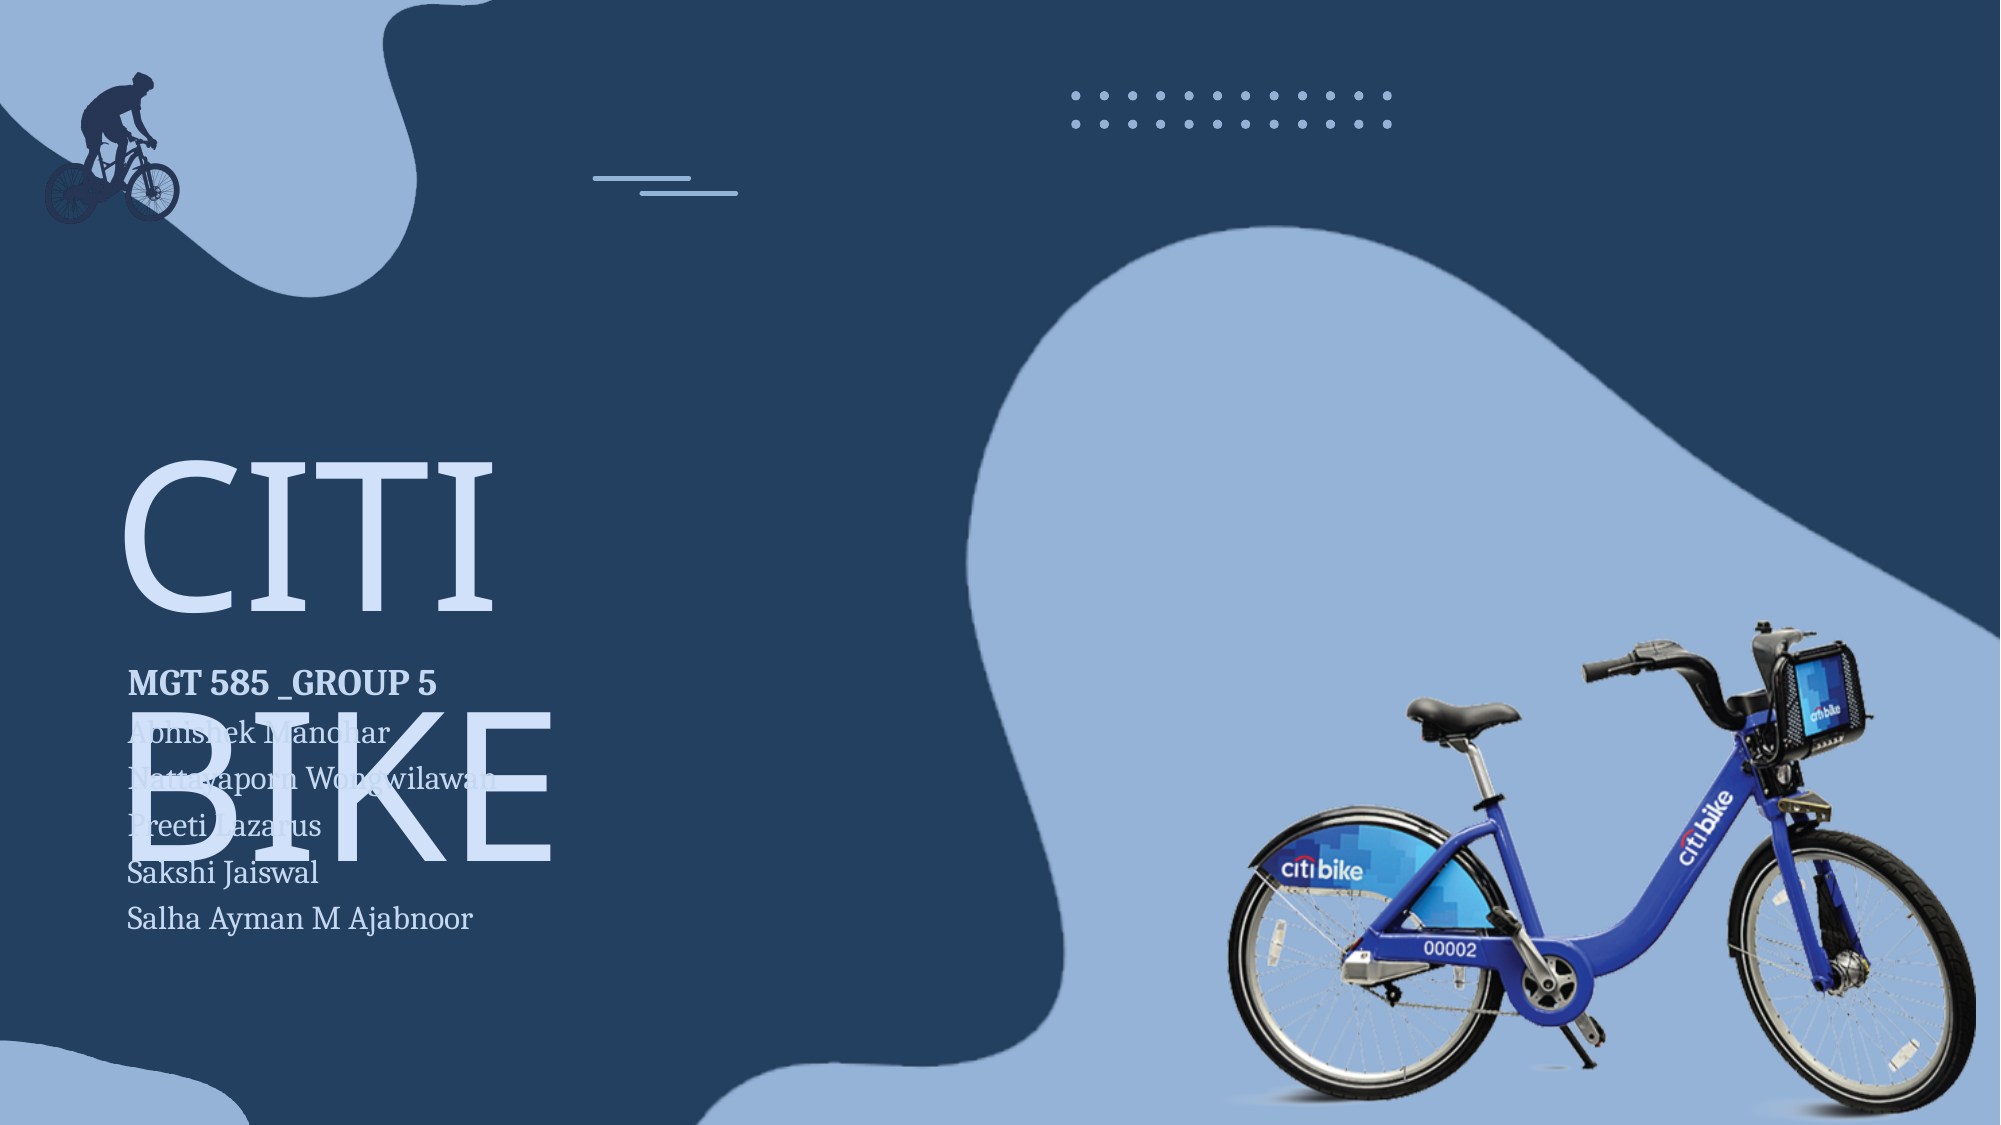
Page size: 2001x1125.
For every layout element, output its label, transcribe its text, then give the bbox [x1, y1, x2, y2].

picture [0, 0, 523, 298]
text_box MGT 585 _GROUP 5 ​ Abhishek Manohar​ Nattayaporn Wongwilawan​ Preeti Lazarus​ Sakshi Jaiswal​ Salha Ayman M Ajabnoor​ [112, 650, 639, 975]
picture [0, 1040, 253, 1125]
picture [1070, 88, 1392, 129]
picture [665, 223, 2000, 1125]
text_box CITI BIKE [112, 402, 658, 903]
